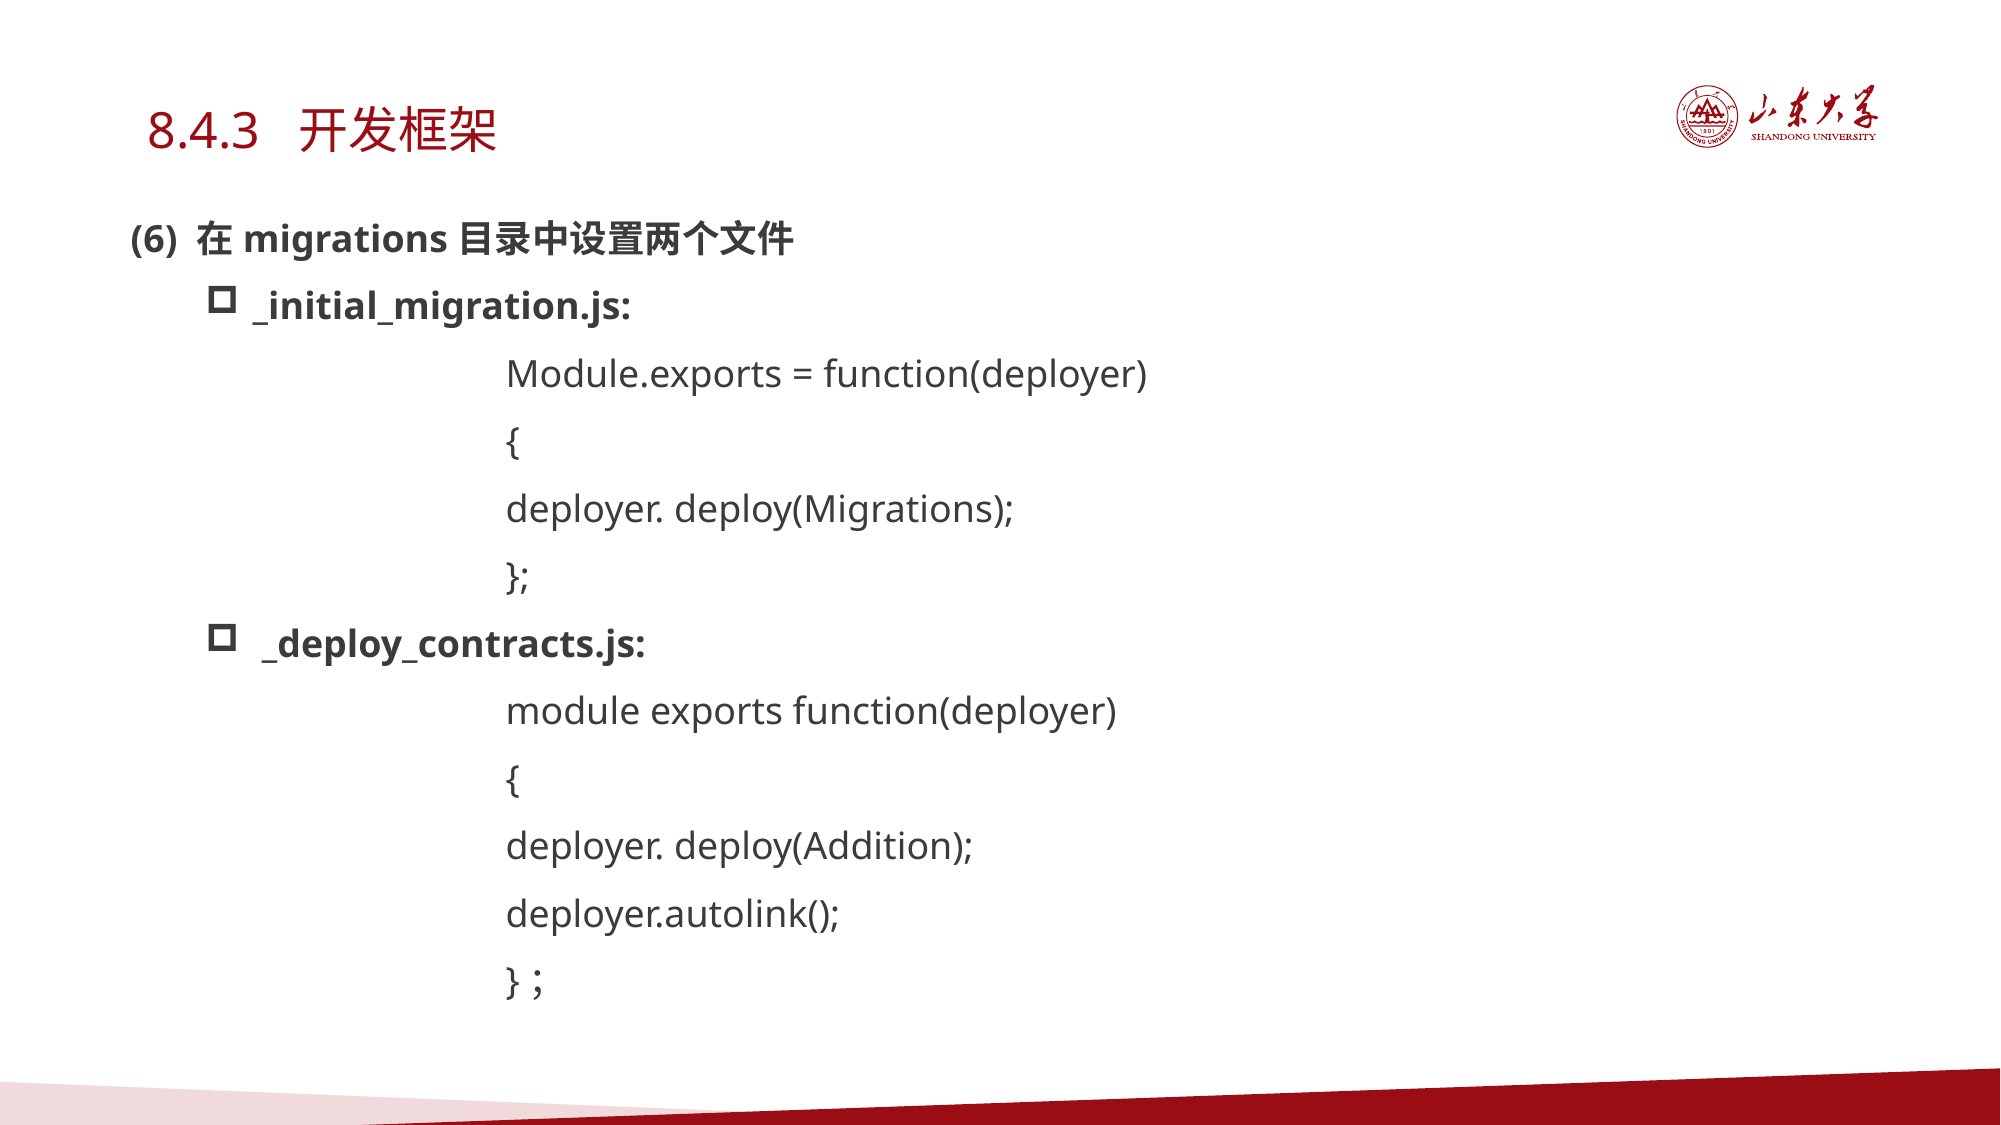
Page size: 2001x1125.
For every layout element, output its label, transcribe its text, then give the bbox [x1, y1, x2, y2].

text_box (6) 在migrations目录中设置两个文件 _initial_migration.js: Module.exports = function(deployer) { deployer. deploy(Migrations); }; _deploy_contracts.js: module exports function(deployer) { deployer. deploy(Addition); deployer.autolink(); }； [115, 184, 1848, 1078]
text_box 8.4.3 开发框架 [132, 90, 1036, 166]
